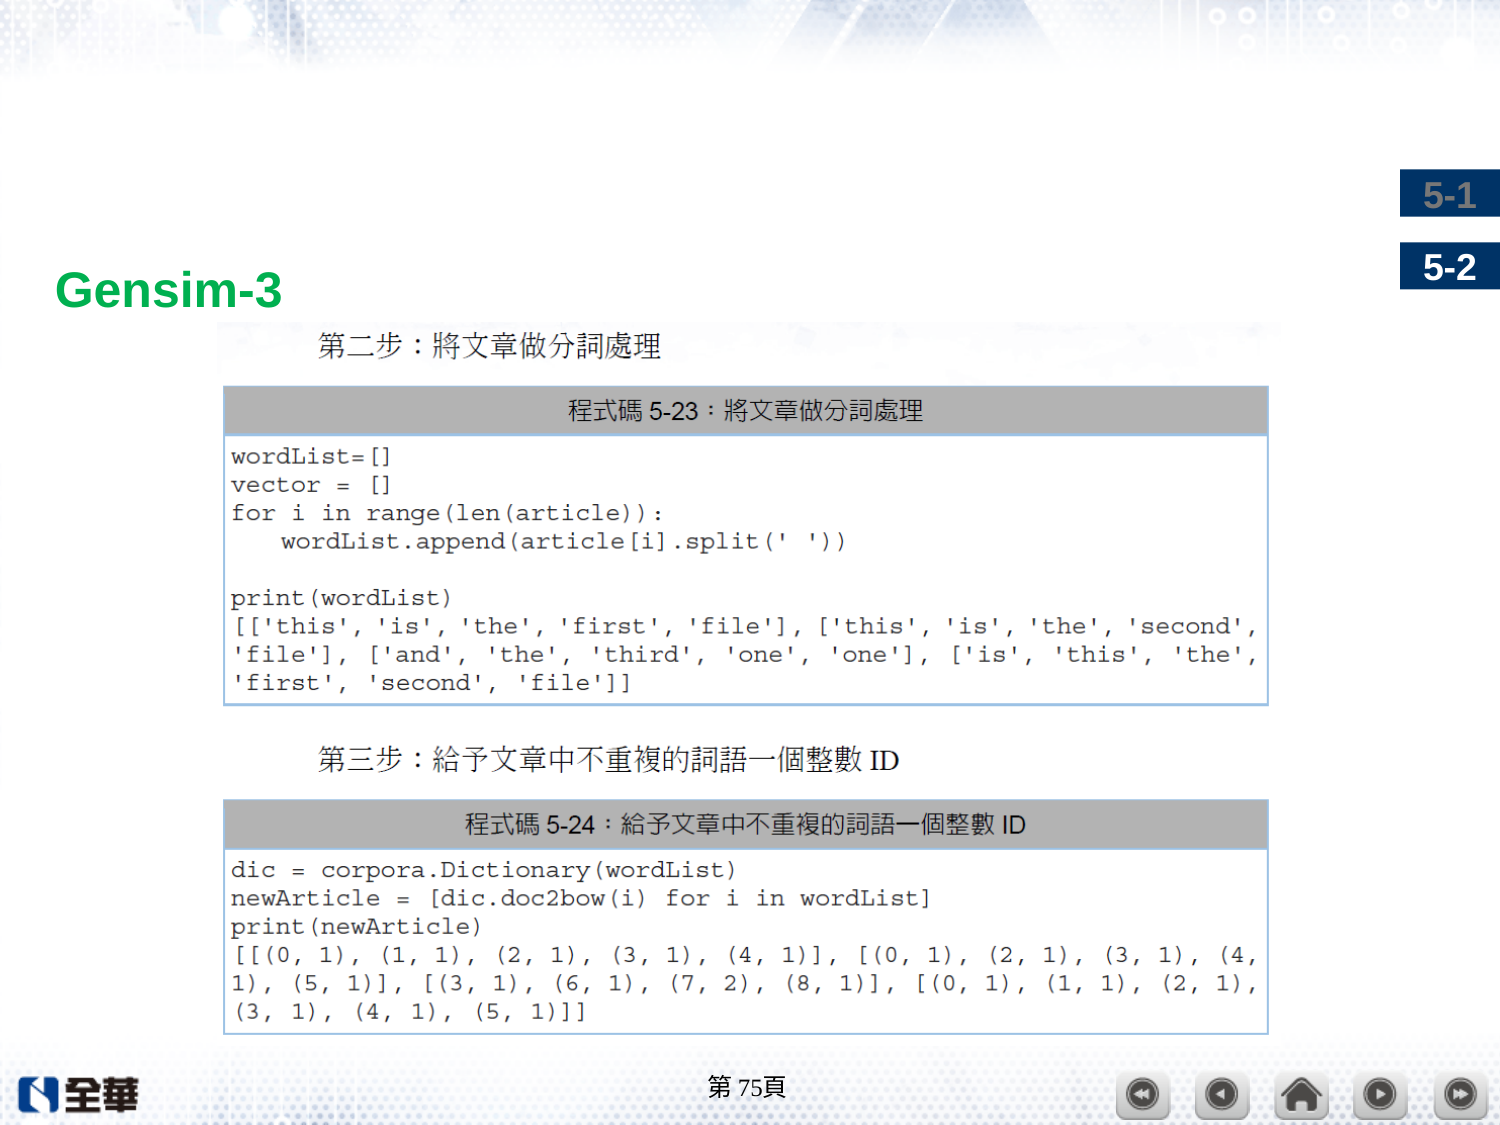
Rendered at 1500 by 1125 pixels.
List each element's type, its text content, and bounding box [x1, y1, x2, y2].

picture [0, 0, 1500, 1125]
list Gensim-3 [29, 219, 1386, 1048]
